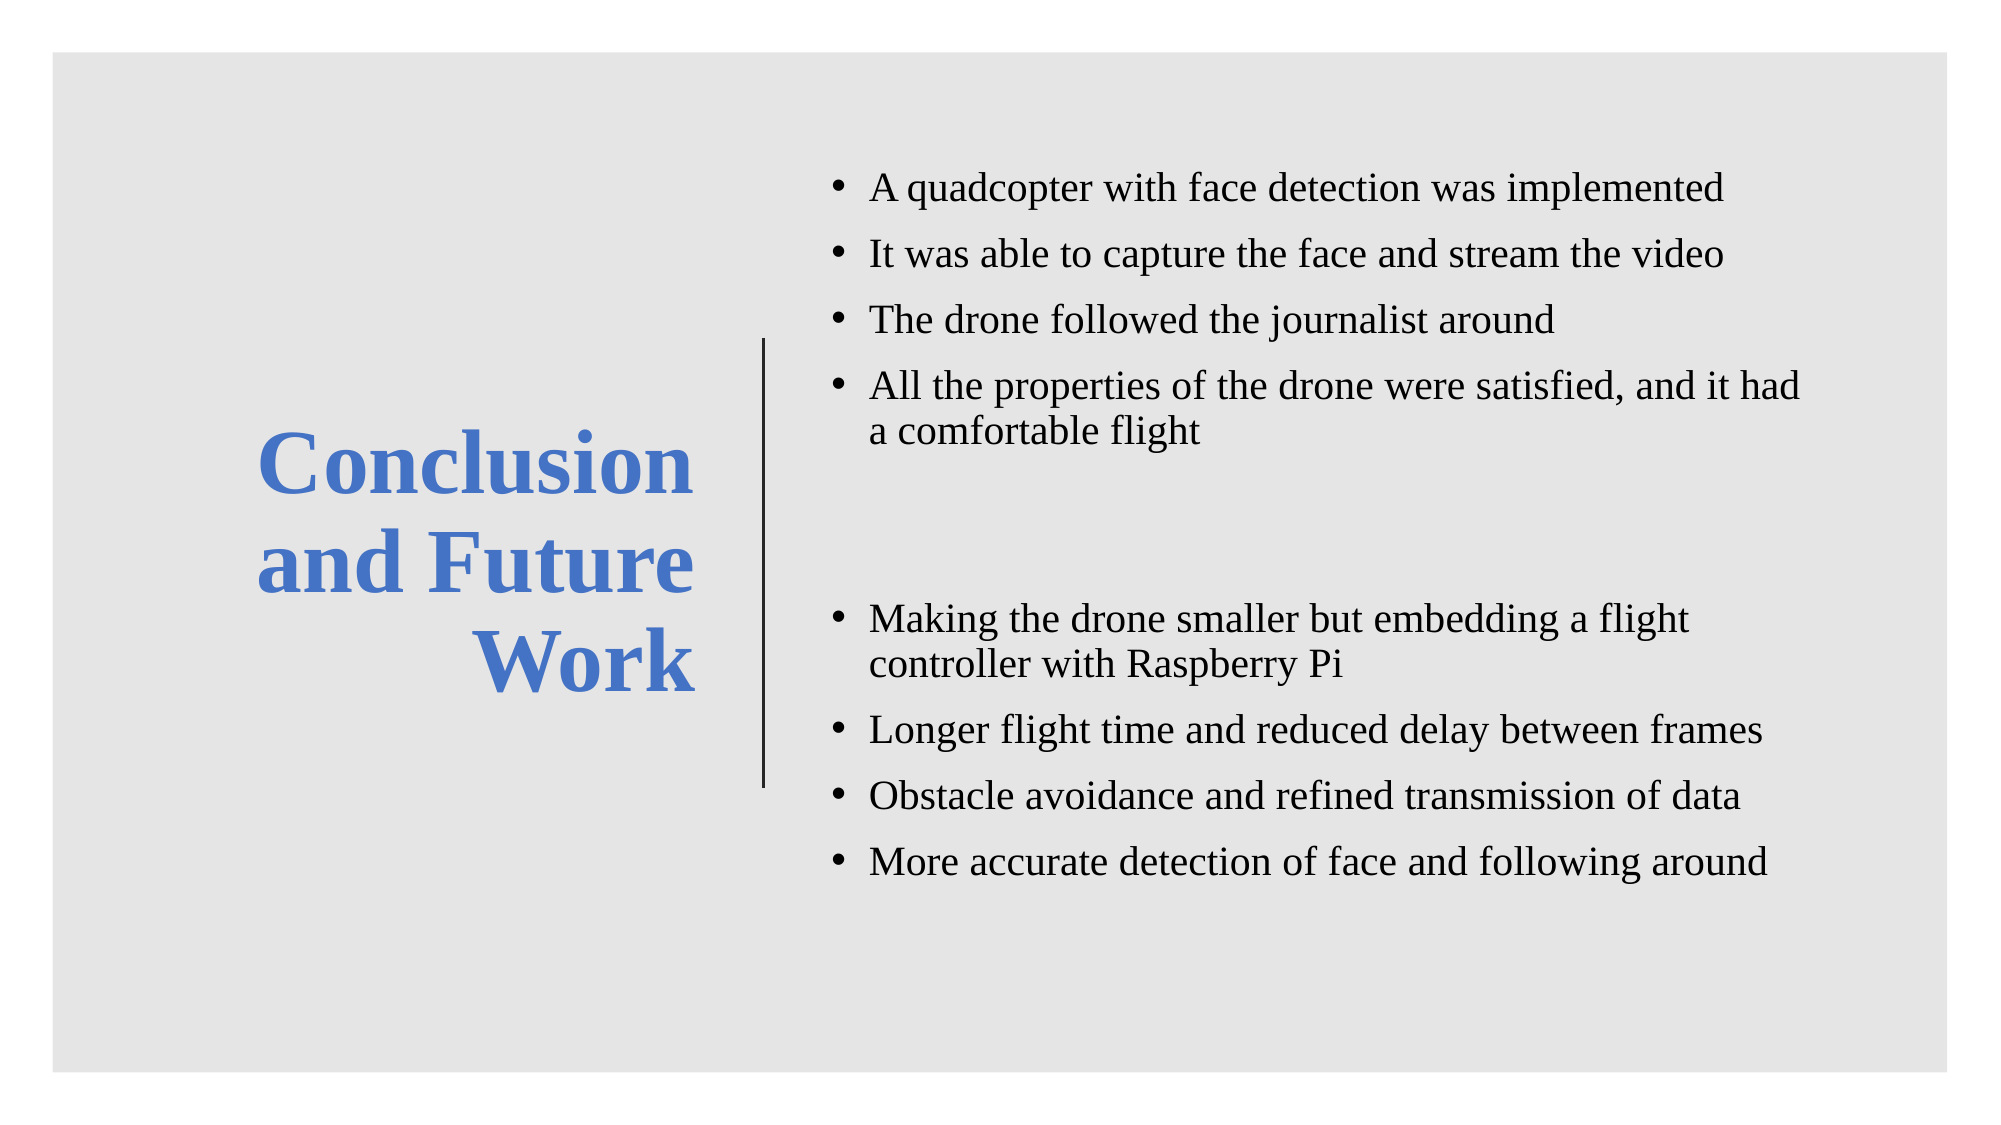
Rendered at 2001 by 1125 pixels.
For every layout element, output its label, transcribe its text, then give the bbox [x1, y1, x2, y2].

text_box [52, 51, 1948, 1073]
title Conclusion and Future Work [137, 158, 711, 967]
list A quadcopter with face detection was implemented It was able to capture the face and stream the video The drone followed the journalist around All the properties of the drone were satisfied, and it had a comfortable flight [816, 158, 1842, 537]
list Making the drone smaller but embedding a flight controller with Raspberry Pi Longer flight time and reduced delay between frames Obstacle avoidance and refined transmission of data More accurate detection of face and following around [816, 588, 1842, 967]
